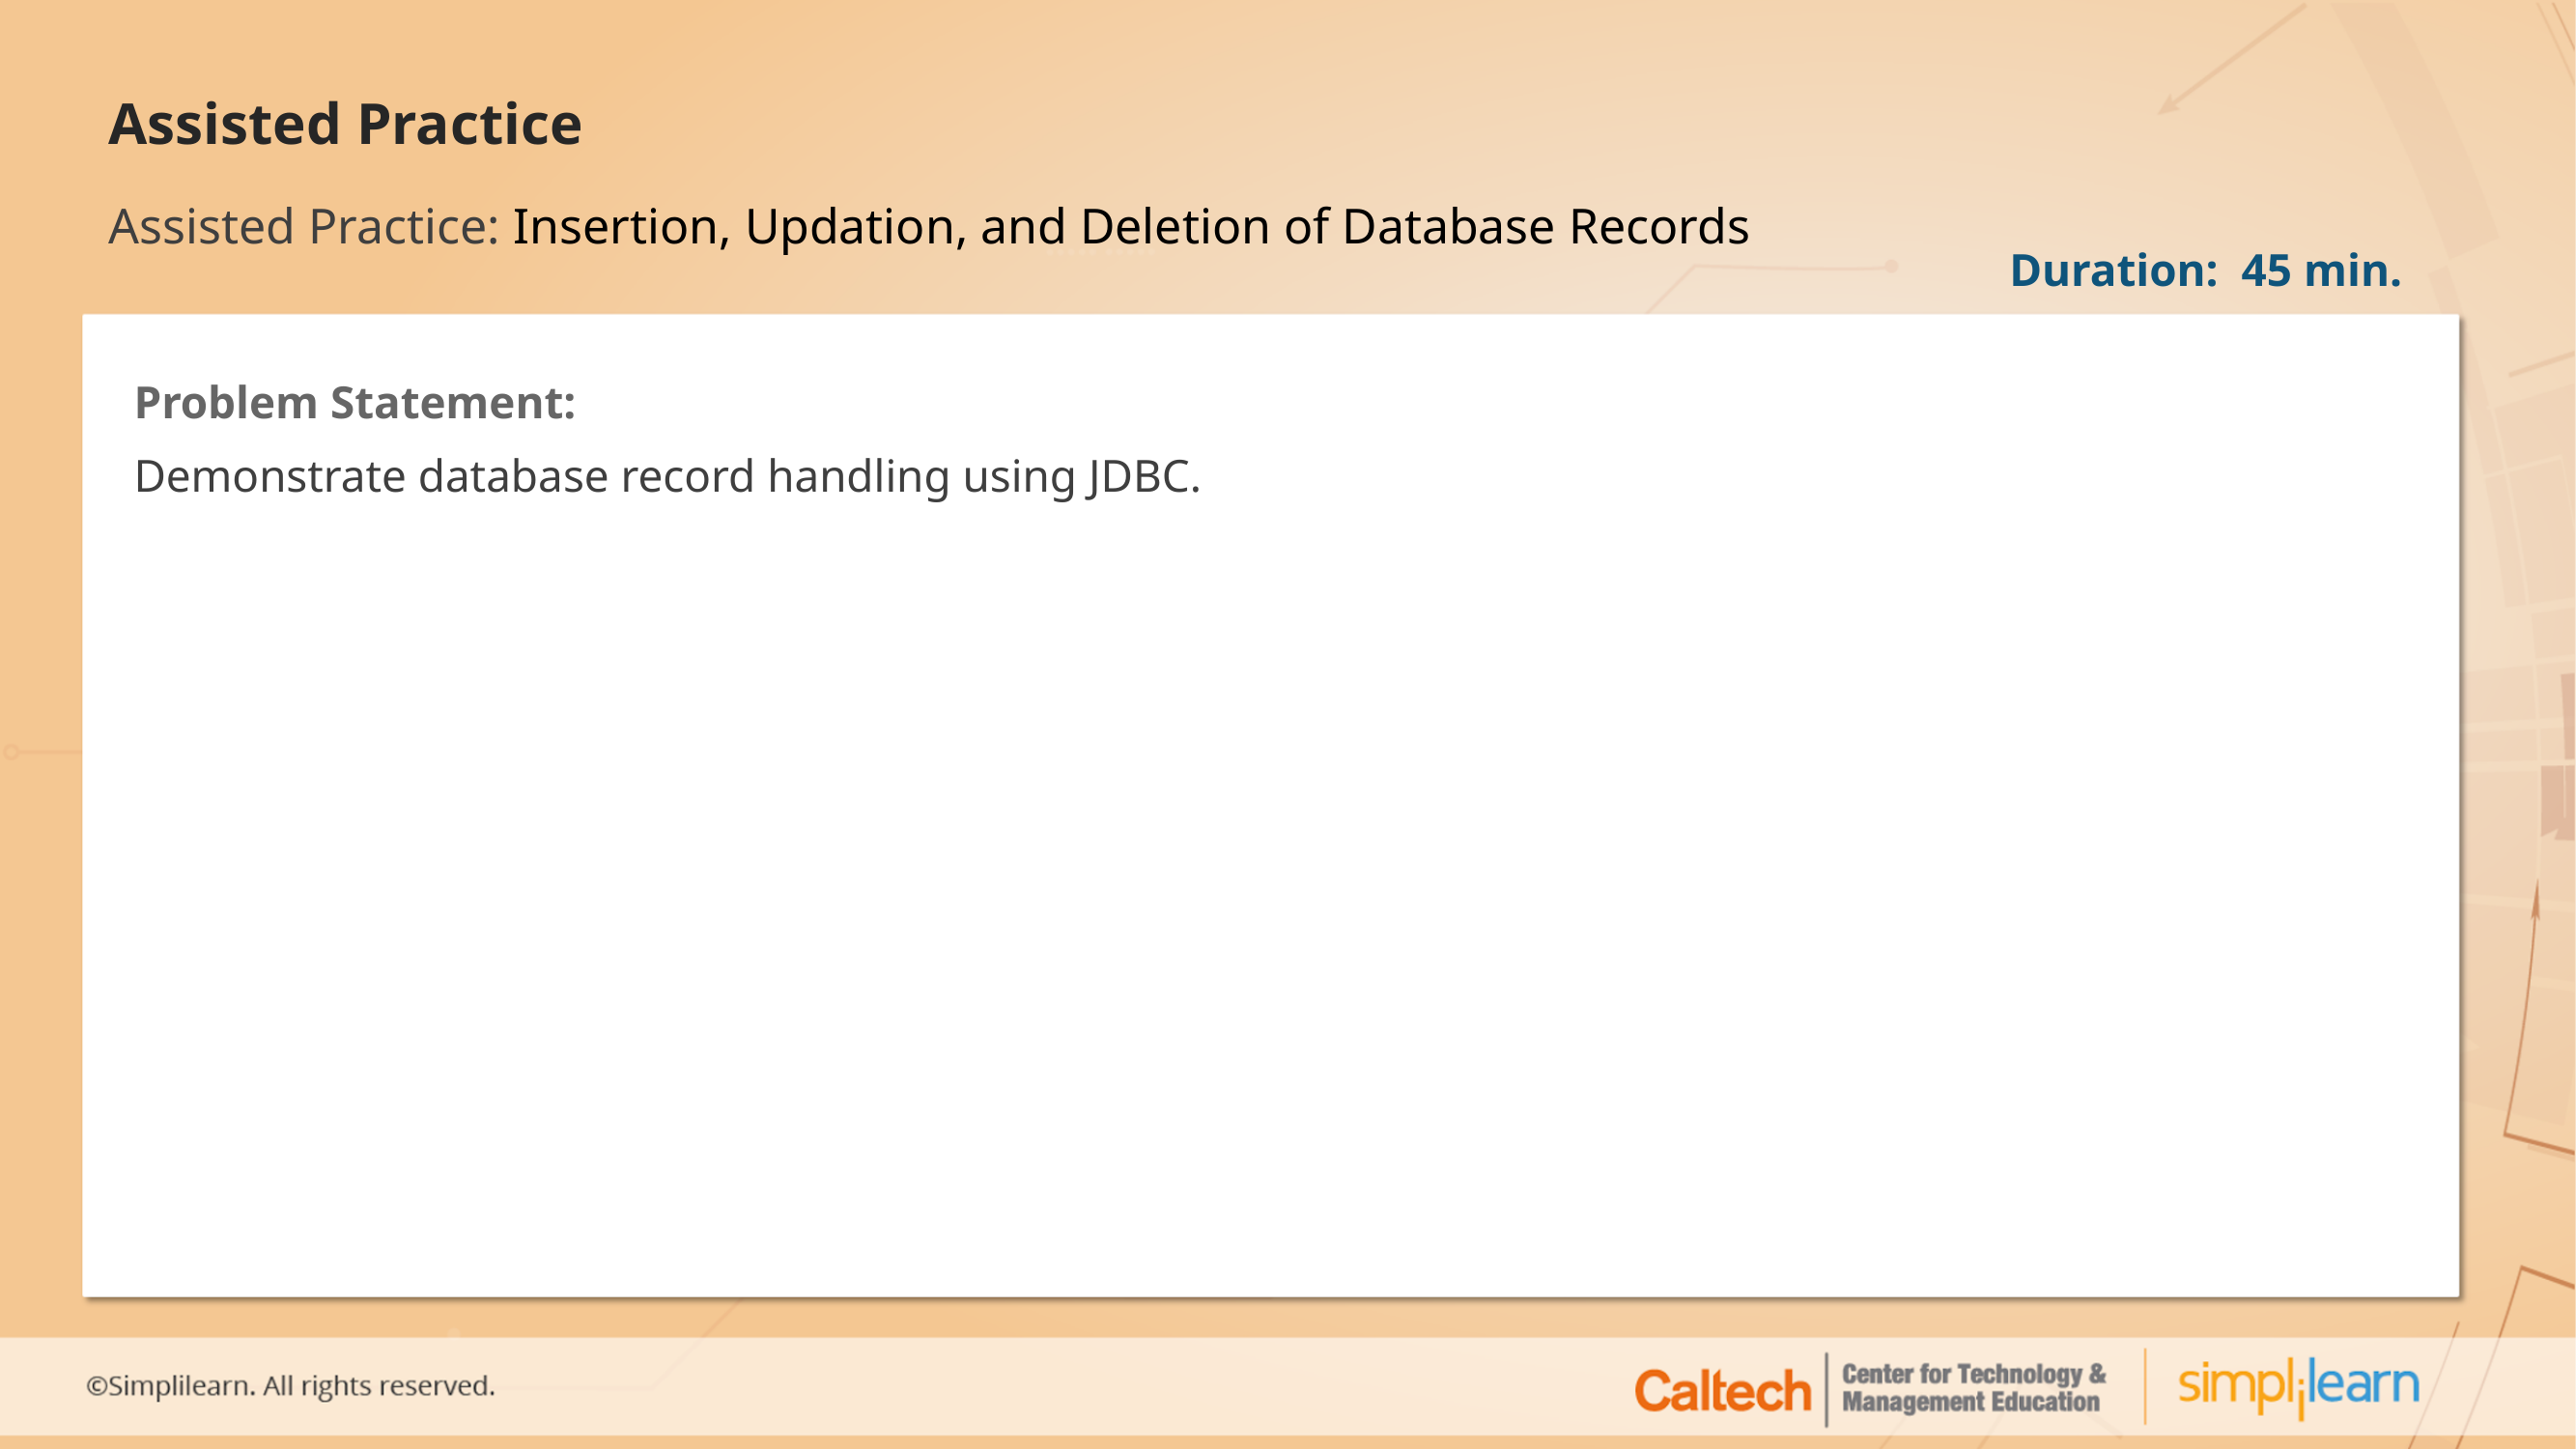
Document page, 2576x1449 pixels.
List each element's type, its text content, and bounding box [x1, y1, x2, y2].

text_box Duration: 45 min. [1995, 243, 2548, 300]
picture [0, 0, 2576, 1449]
title Assisted Practice: Insertion, Updation, and Deletion of Database Records [94, 175, 2463, 281]
list Problem Statement: Demonstrate database record handling using JDBC. [119, 374, 2420, 1180]
